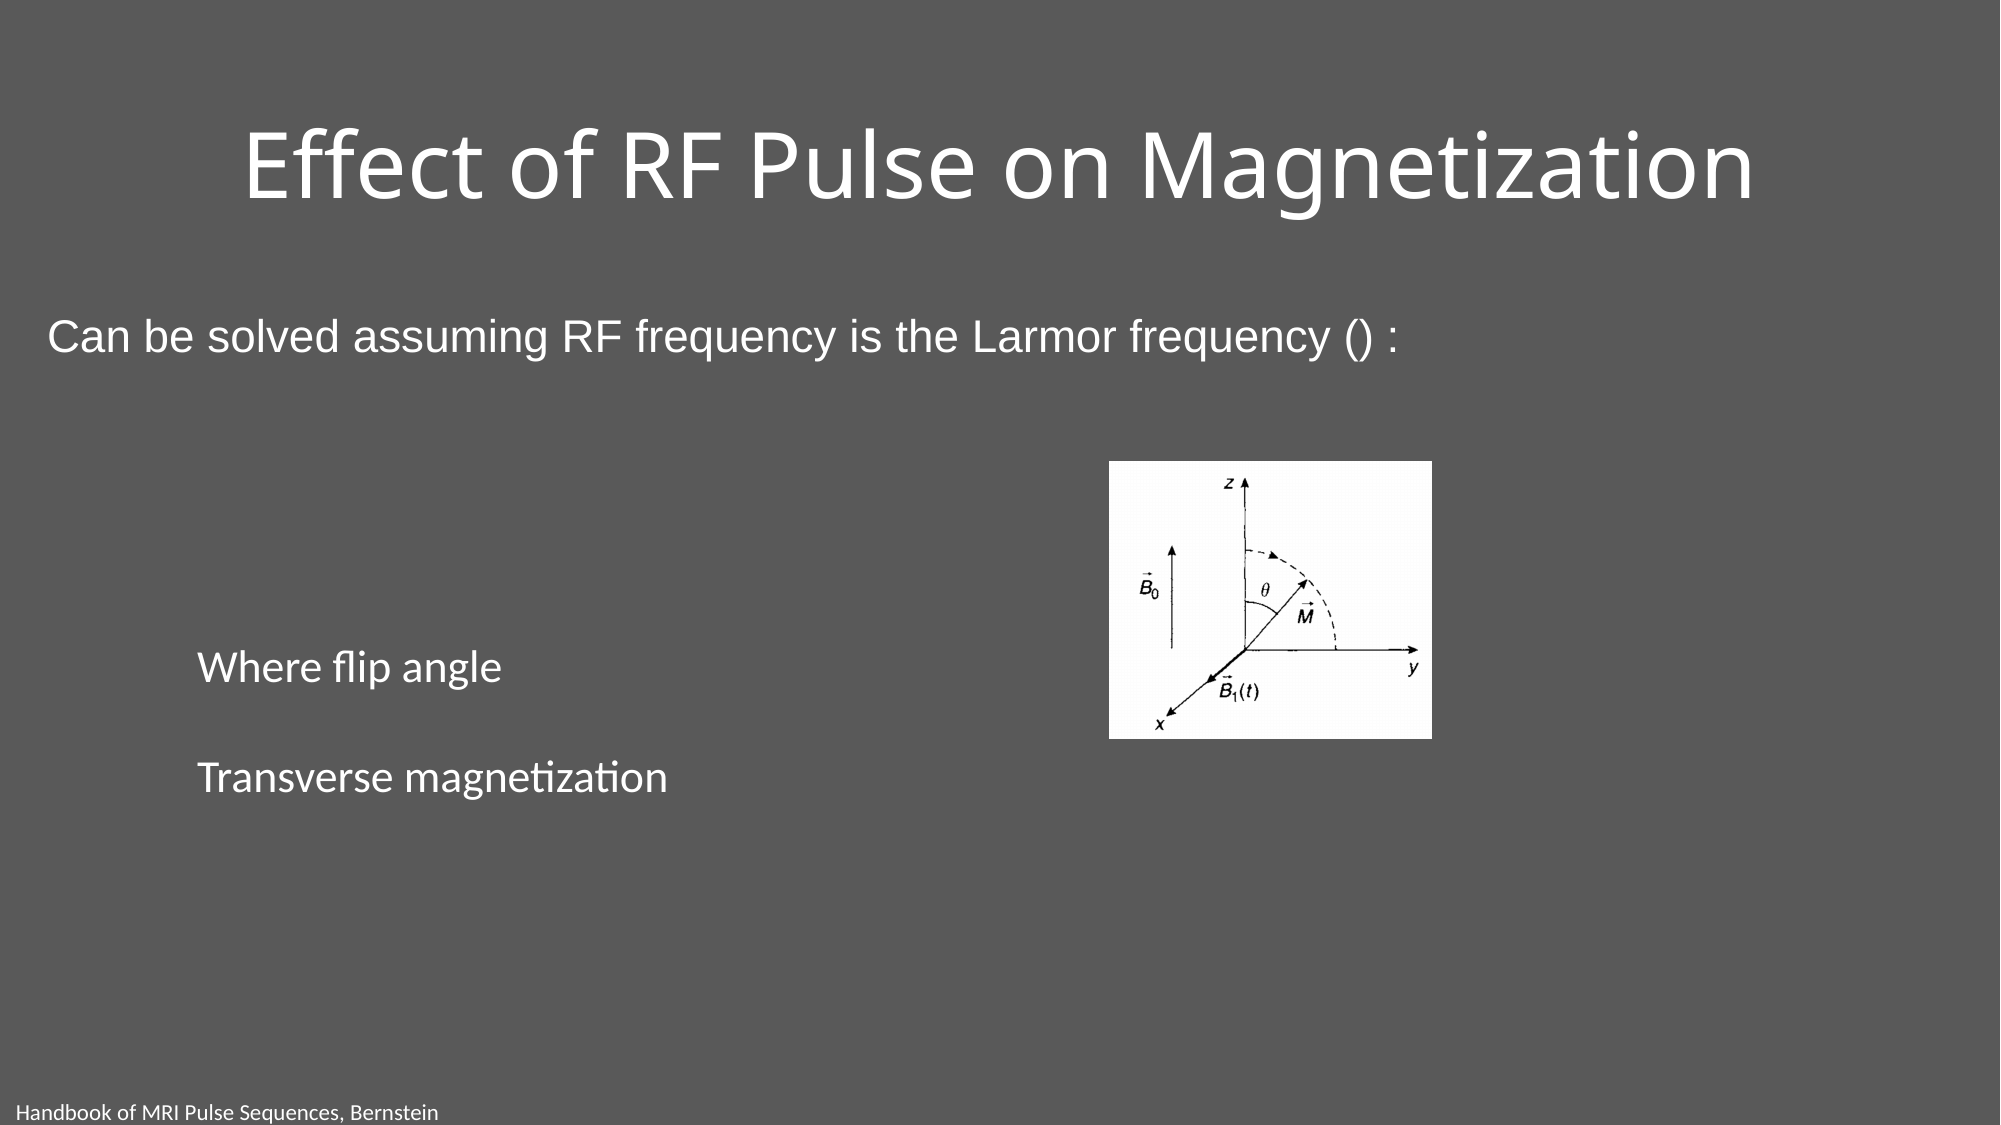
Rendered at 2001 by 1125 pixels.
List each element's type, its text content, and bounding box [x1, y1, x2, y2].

title Effect of RF Pulse on Magnetization [137, 59, 1863, 278]
picture [1109, 461, 1432, 739]
text_box Handbook of MRI Pulse Sequences, Bernstein [1, 1090, 455, 1125]
